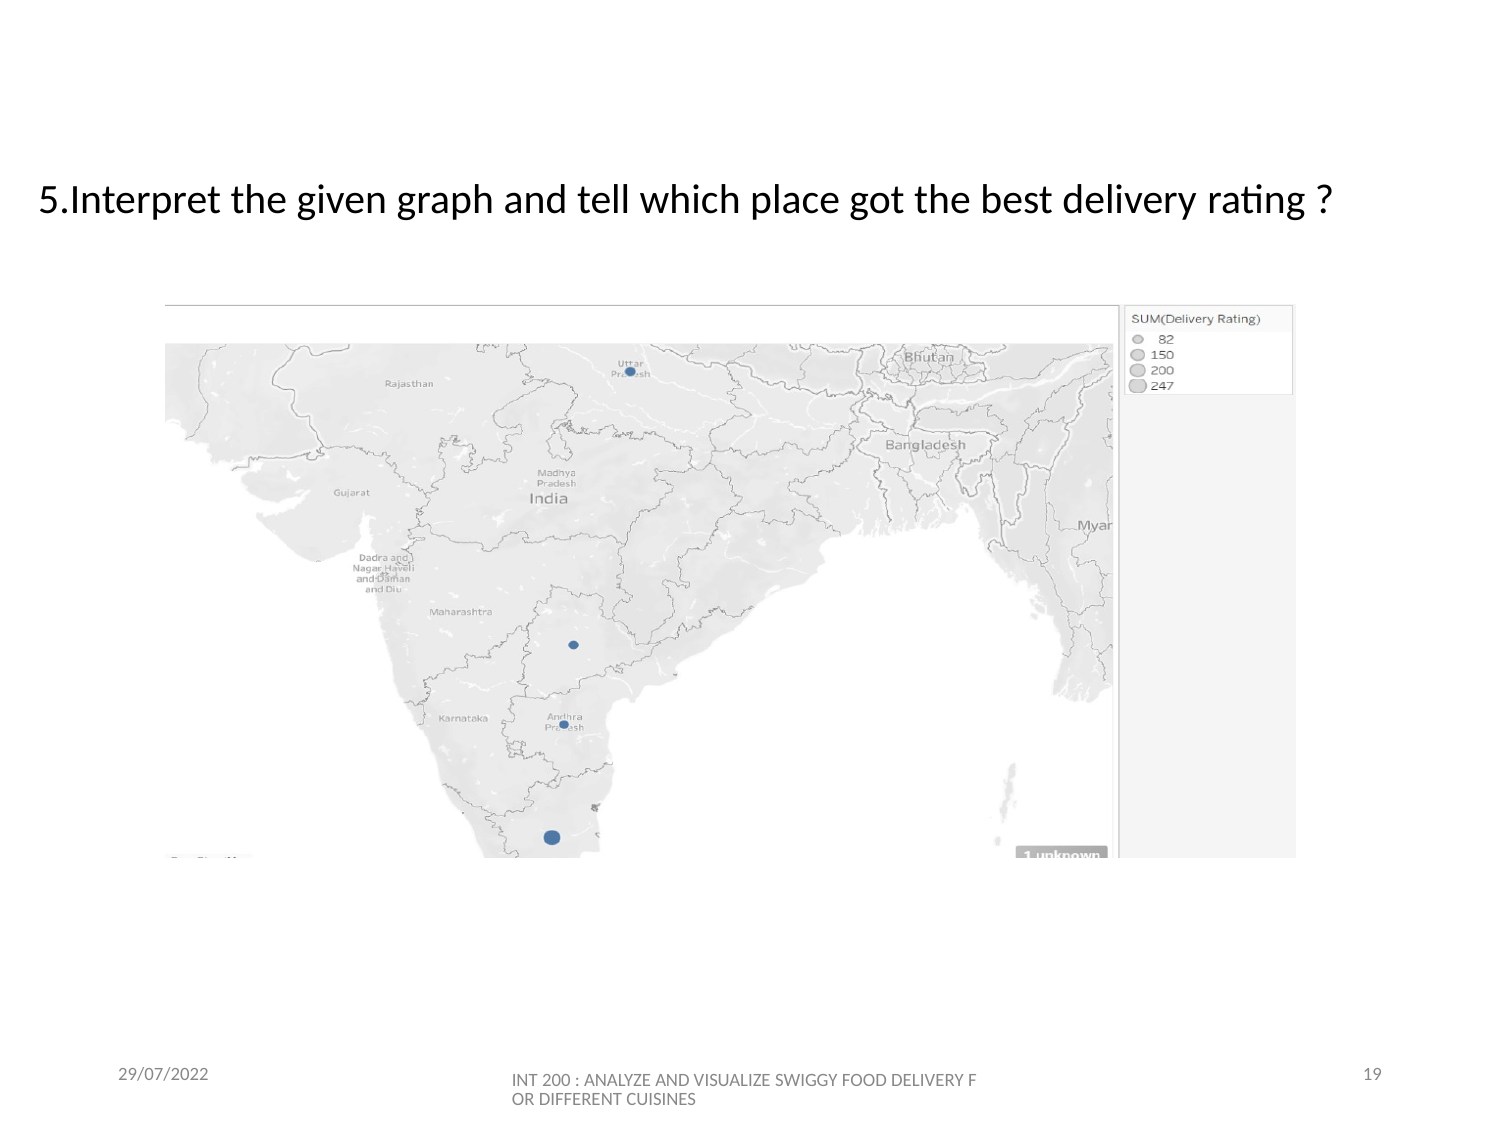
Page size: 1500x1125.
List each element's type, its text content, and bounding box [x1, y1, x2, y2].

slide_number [103, 1042, 441, 1103]
picture [164, 303, 1296, 858]
footer INT 200 : ANALYZE AND VISUALIZE SWIGGY FOOD DELIVERY FOR DIFFERENT CUISINES [496, 1055, 1004, 1103]
slide_number 19 [1059, 1042, 1397, 1103]
title 5.Interpret the given graph and tell which place got the best delivery rating ?​ [23, 138, 1357, 292]
